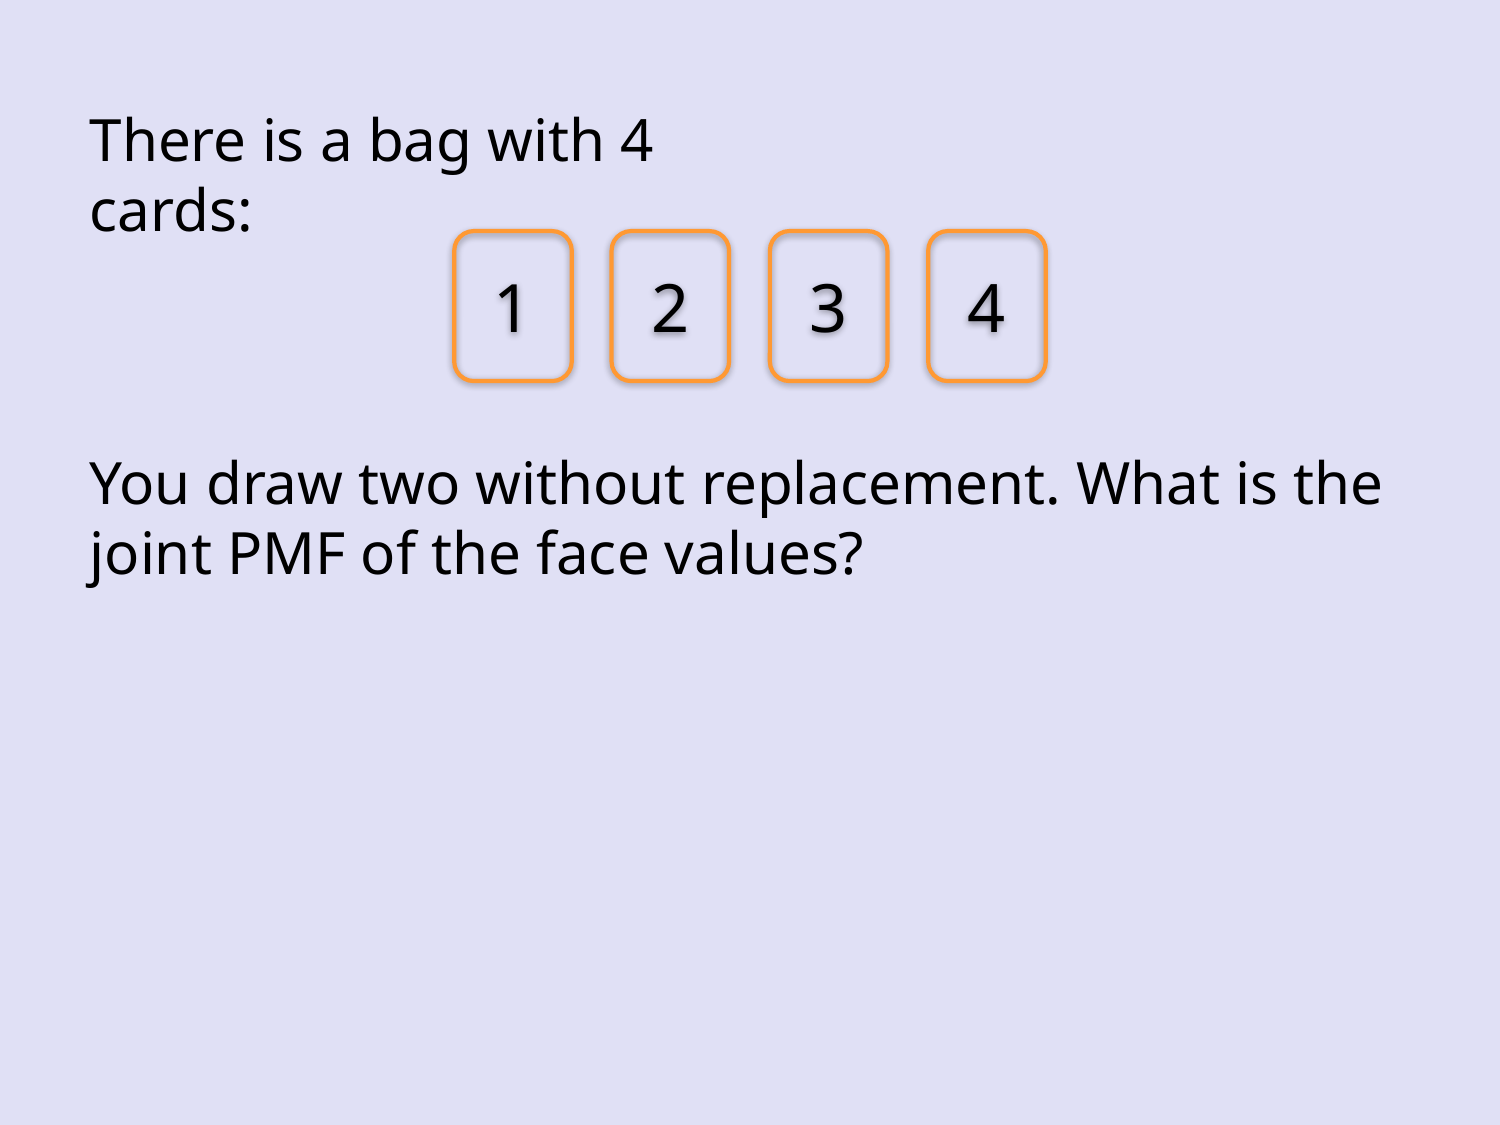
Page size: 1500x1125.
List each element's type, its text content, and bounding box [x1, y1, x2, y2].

text_box 3 [767, 228, 890, 384]
text_box You draw two without replacement. What is the joint PMF of the face values? [74, 438, 1425, 594]
text_box 1 [452, 251, 574, 384]
text_box 2 [609, 251, 732, 384]
text_box There is a bag with 4 cards: [74, 95, 795, 251]
text_box 4 [926, 228, 1048, 384]
